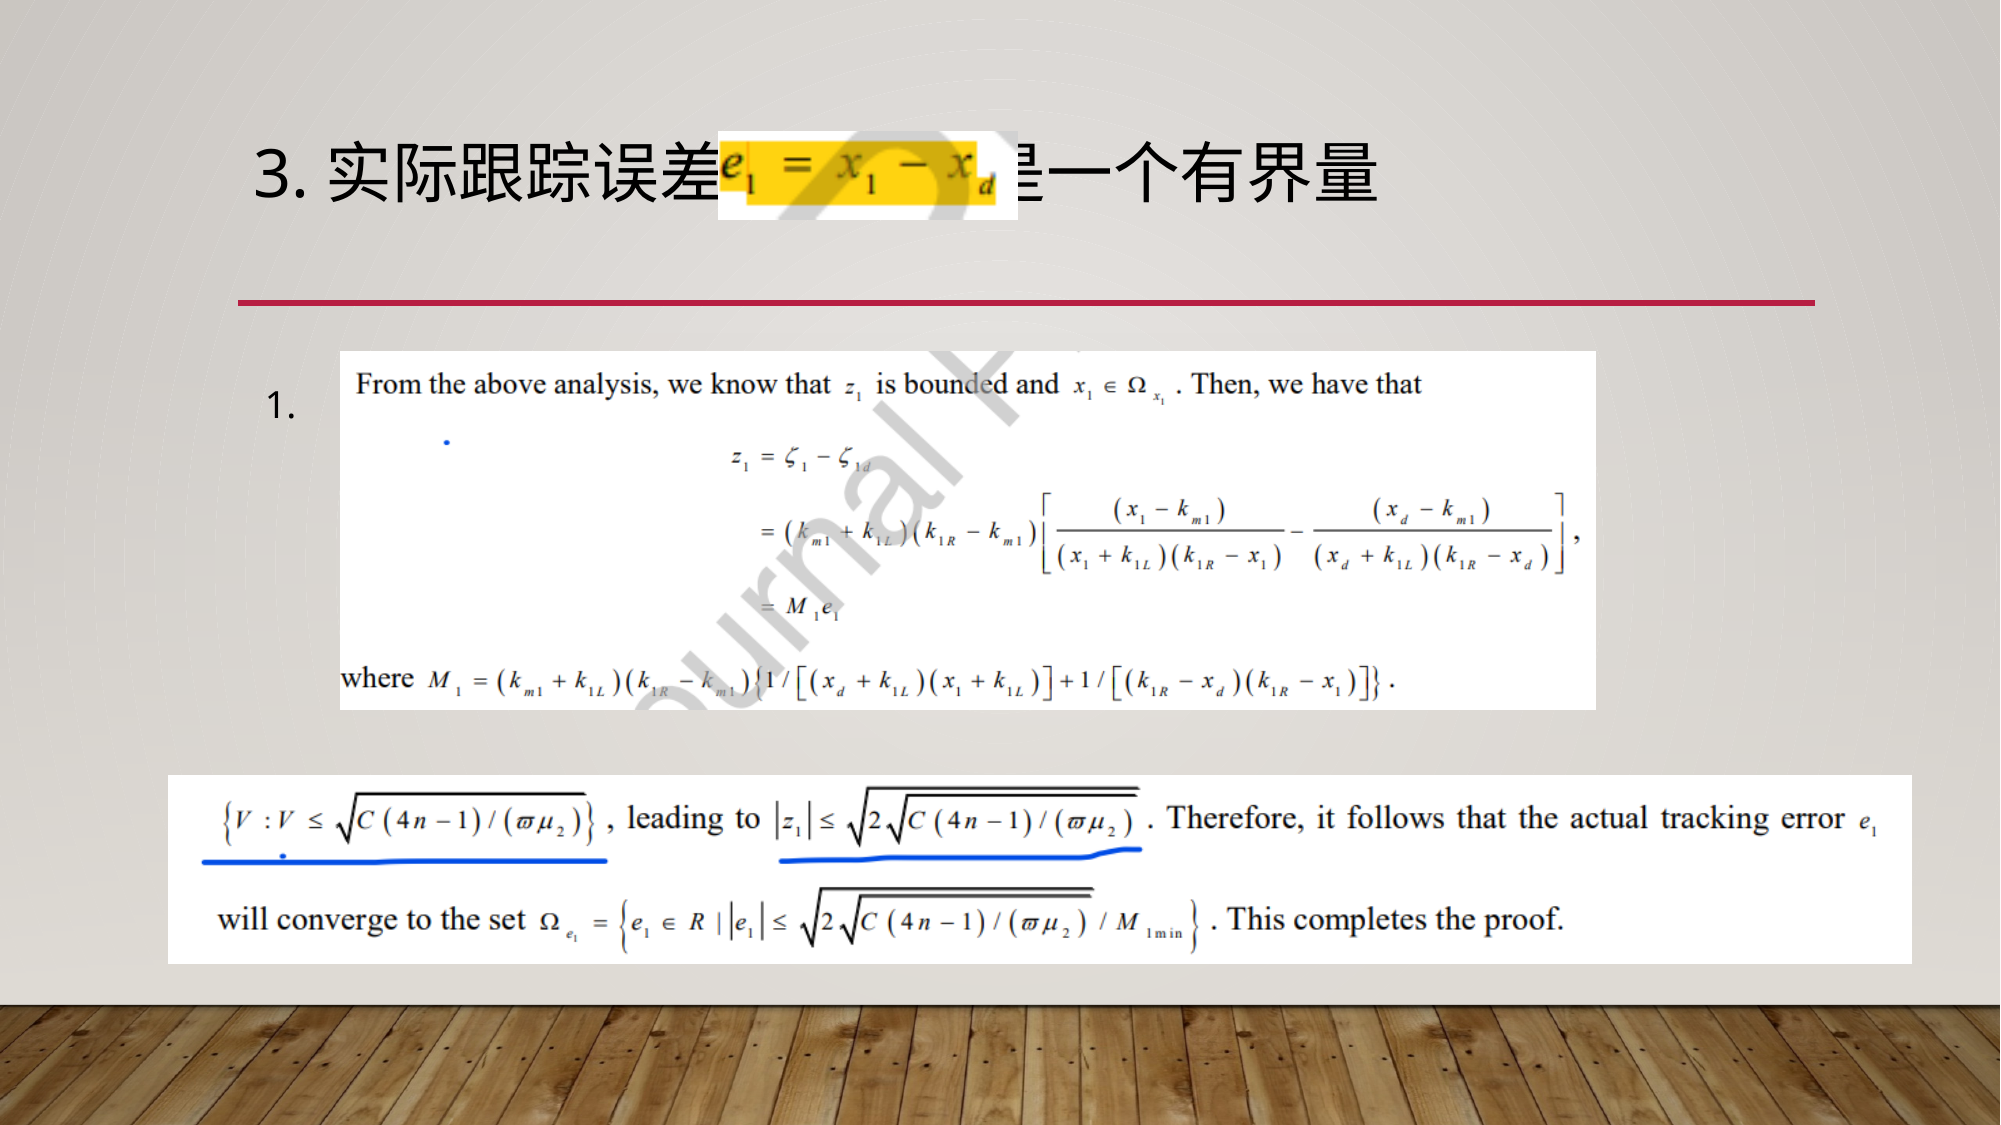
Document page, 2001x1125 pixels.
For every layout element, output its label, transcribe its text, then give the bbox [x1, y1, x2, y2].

text_box [340, 964, 1755, 1026]
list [717, 131, 1018, 221]
picture [0, 1005, 2000, 1125]
picture [340, 351, 1596, 710]
picture [168, 775, 1912, 964]
title 3.实际跟踪误差 是一个有界量 [238, 131, 1814, 305]
text_box 1. [250, 328, 1826, 775]
